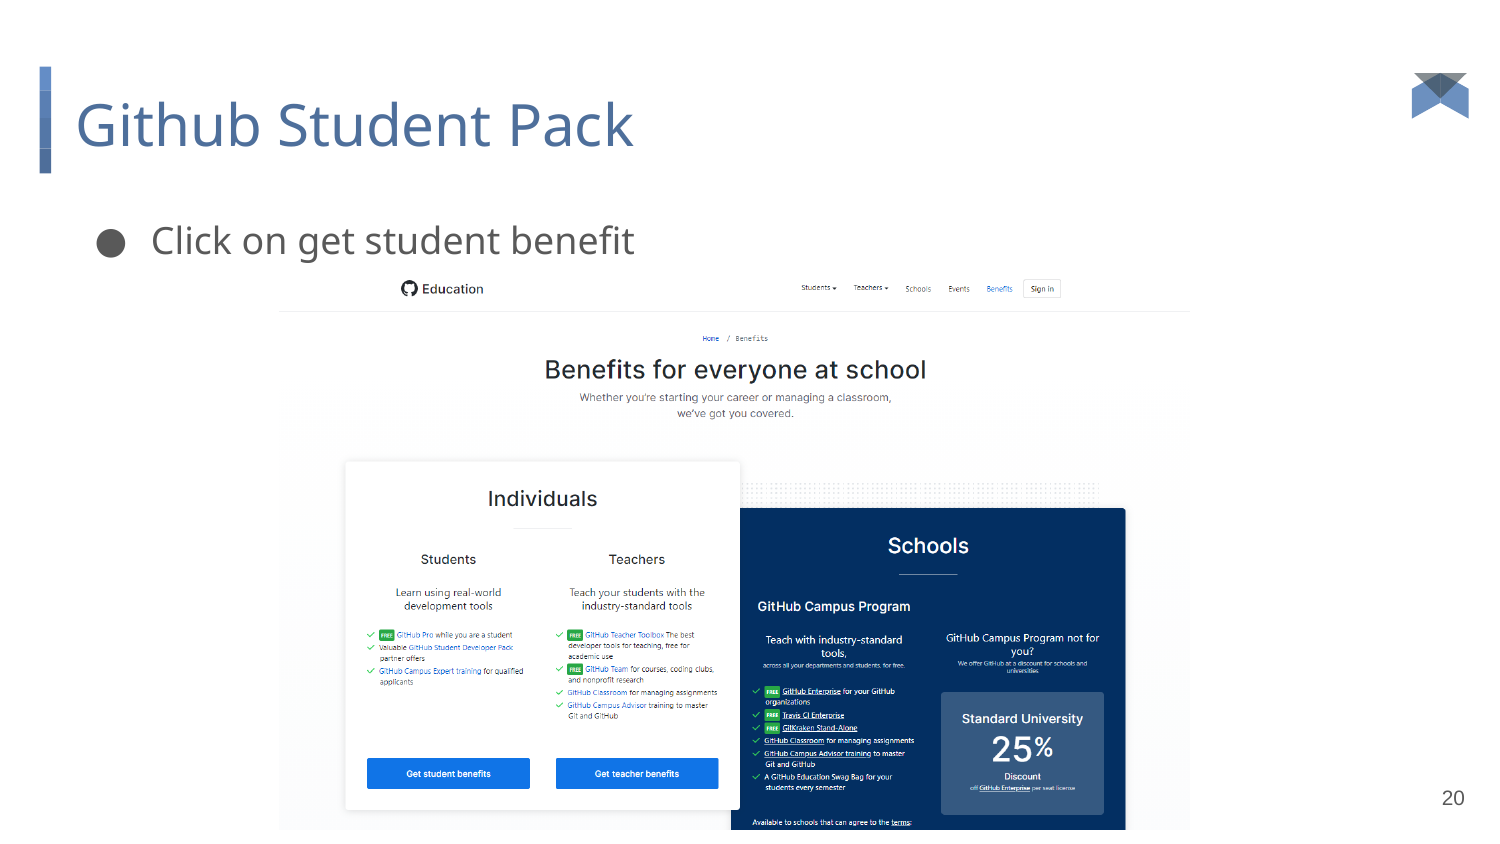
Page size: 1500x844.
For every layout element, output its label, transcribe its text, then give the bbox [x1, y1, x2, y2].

picture [279, 271, 1190, 830]
subtitle Click on get student benefit [60, 179, 1449, 738]
slide_number 20 [1389, 764, 1480, 830]
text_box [1417, 67, 1464, 125]
title Github Student Pack [60, 72, 1449, 167]
